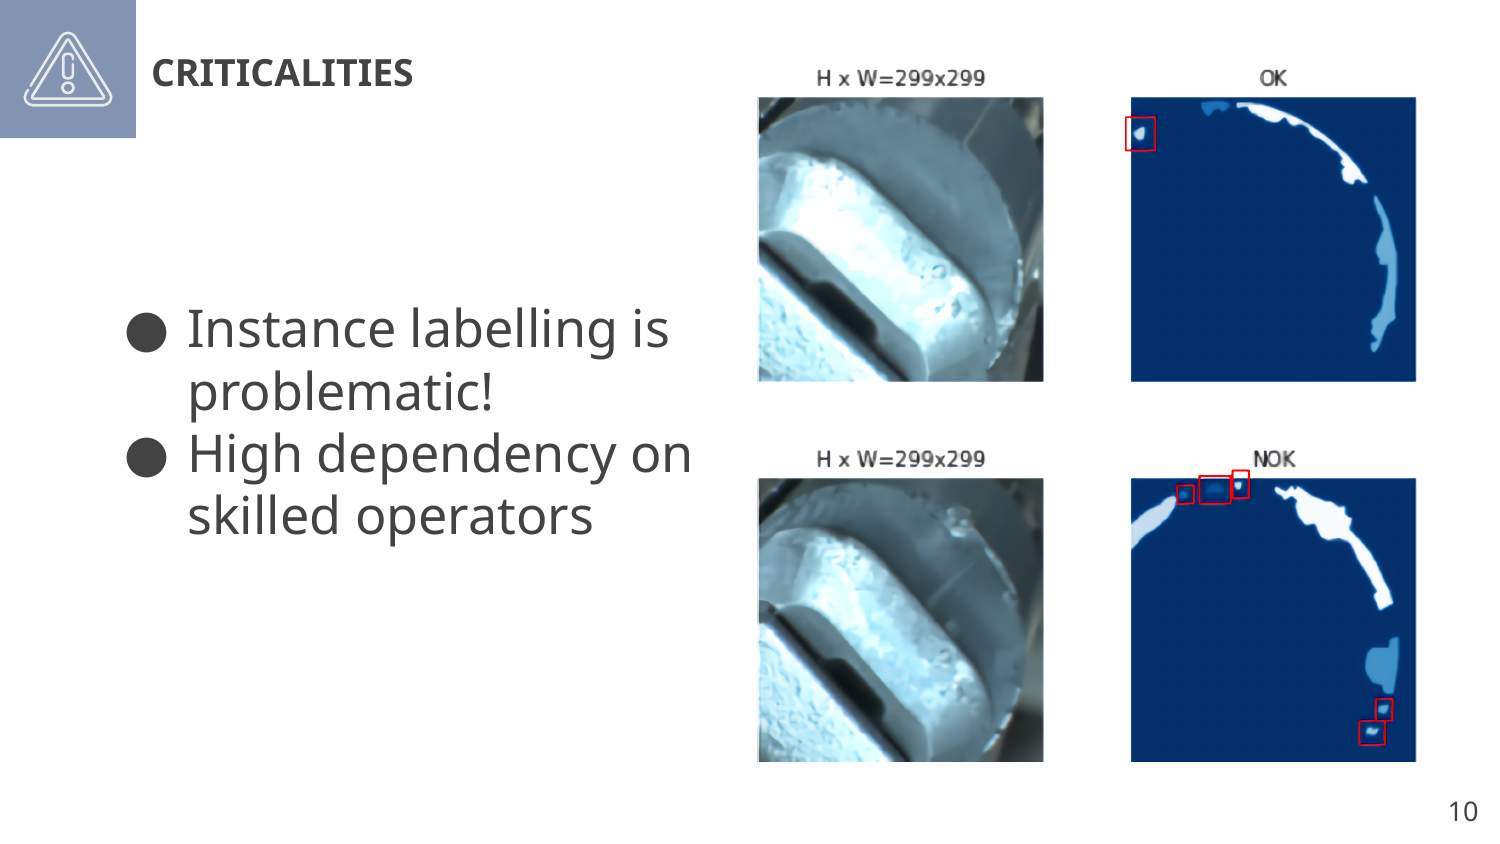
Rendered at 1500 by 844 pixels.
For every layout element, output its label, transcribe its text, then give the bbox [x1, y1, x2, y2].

picture [756, 59, 1417, 762]
text_box [0, 0, 136, 139]
title CRITICALITIES [136, 34, 818, 104]
text_box Instance labelling is problematic! High dependency on skilled operators [97, 280, 751, 561]
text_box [22, 31, 114, 107]
slide_number ‹#› [1403, 779, 1494, 844]
